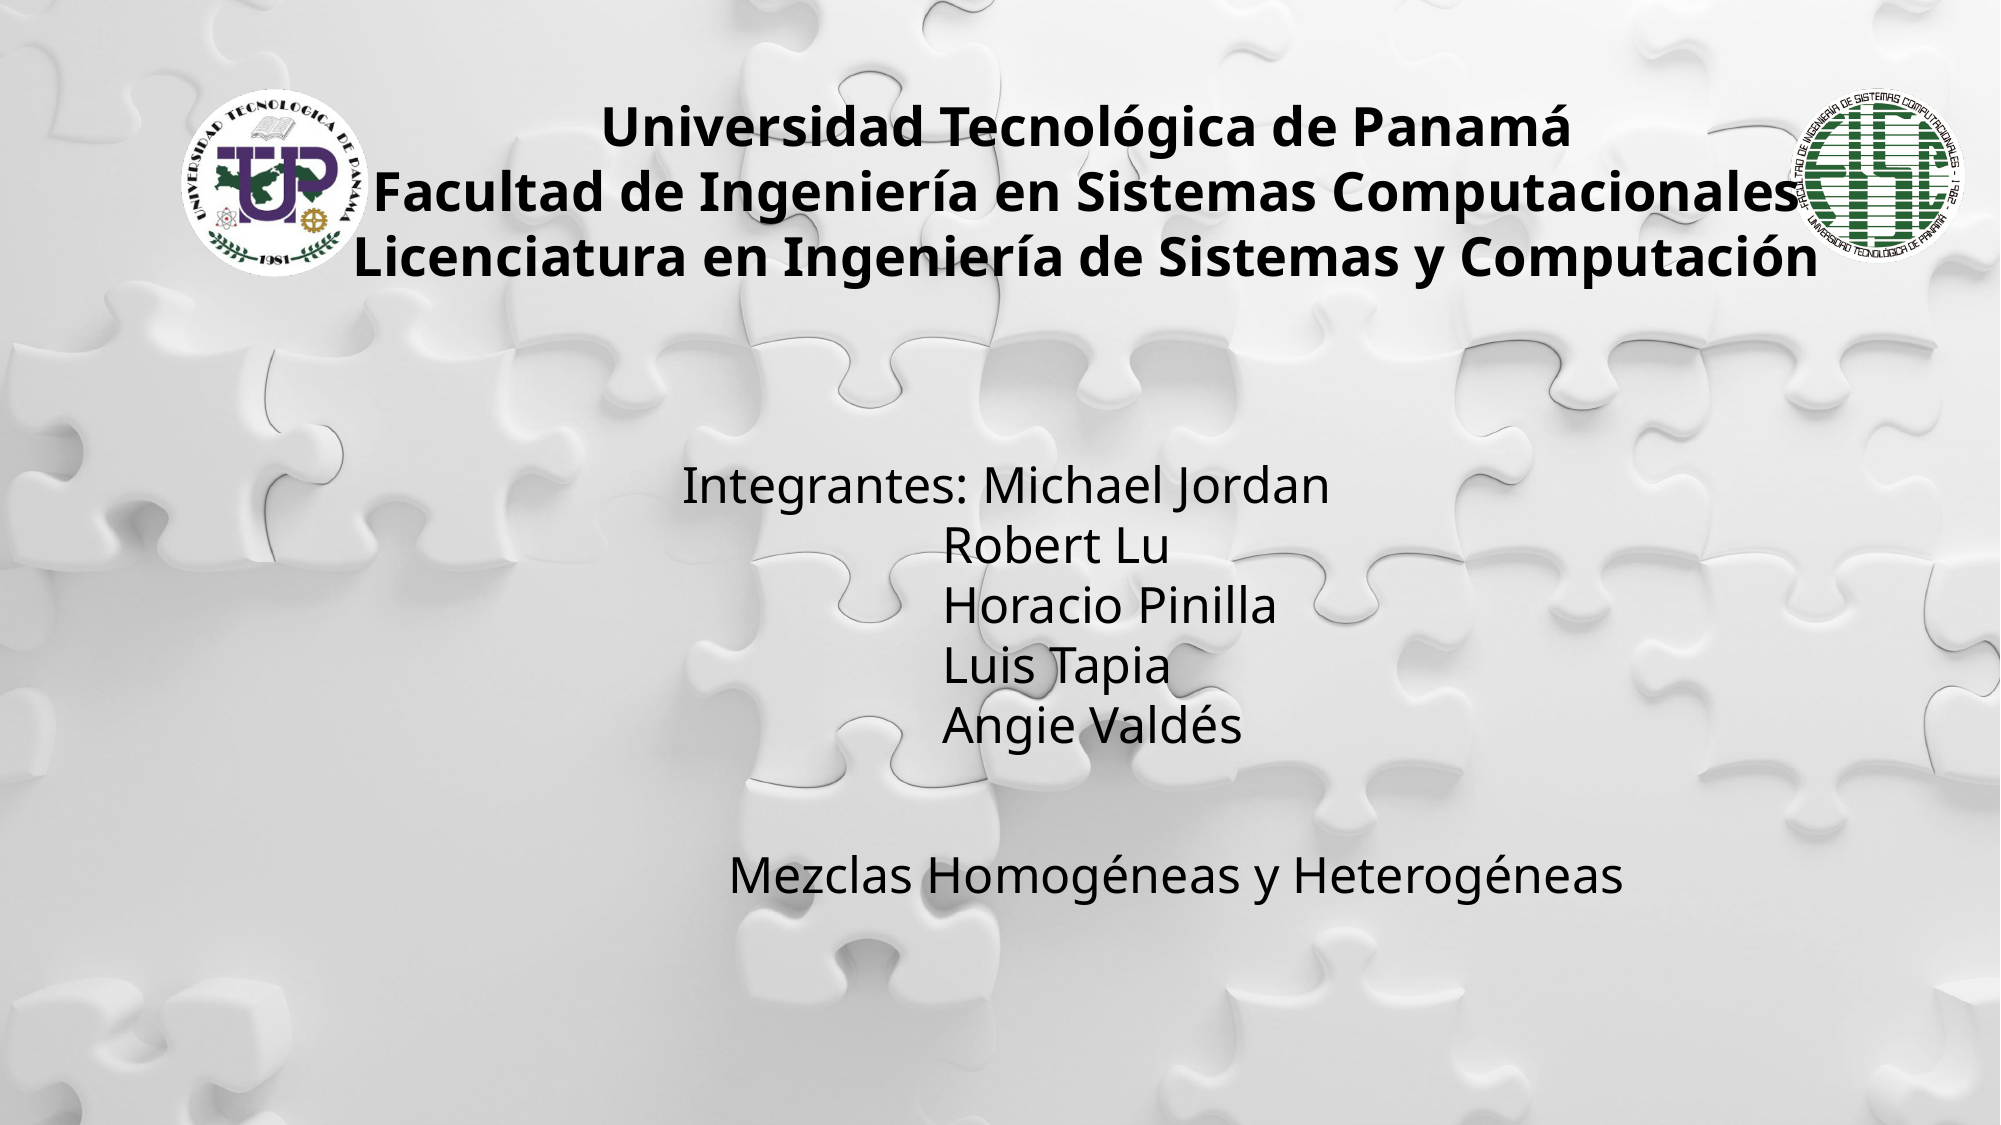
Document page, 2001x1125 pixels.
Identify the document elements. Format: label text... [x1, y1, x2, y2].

text_box Integrantes: Michael Jordan Robert Lu Horacio Pinilla Luis Tapia Angie Valdés Mezclas Homogéneas y Heterogéneas [667, 445, 1686, 911]
text_box Universidad Tecnológica de Panamá Facultad de Ingeniería en Sistemas Computacionales Licenciatura en Ingeniería de Sistemas y Computación [387, 85, 1866, 295]
picture [162, 70, 387, 295]
picture [1787, 85, 1968, 266]
